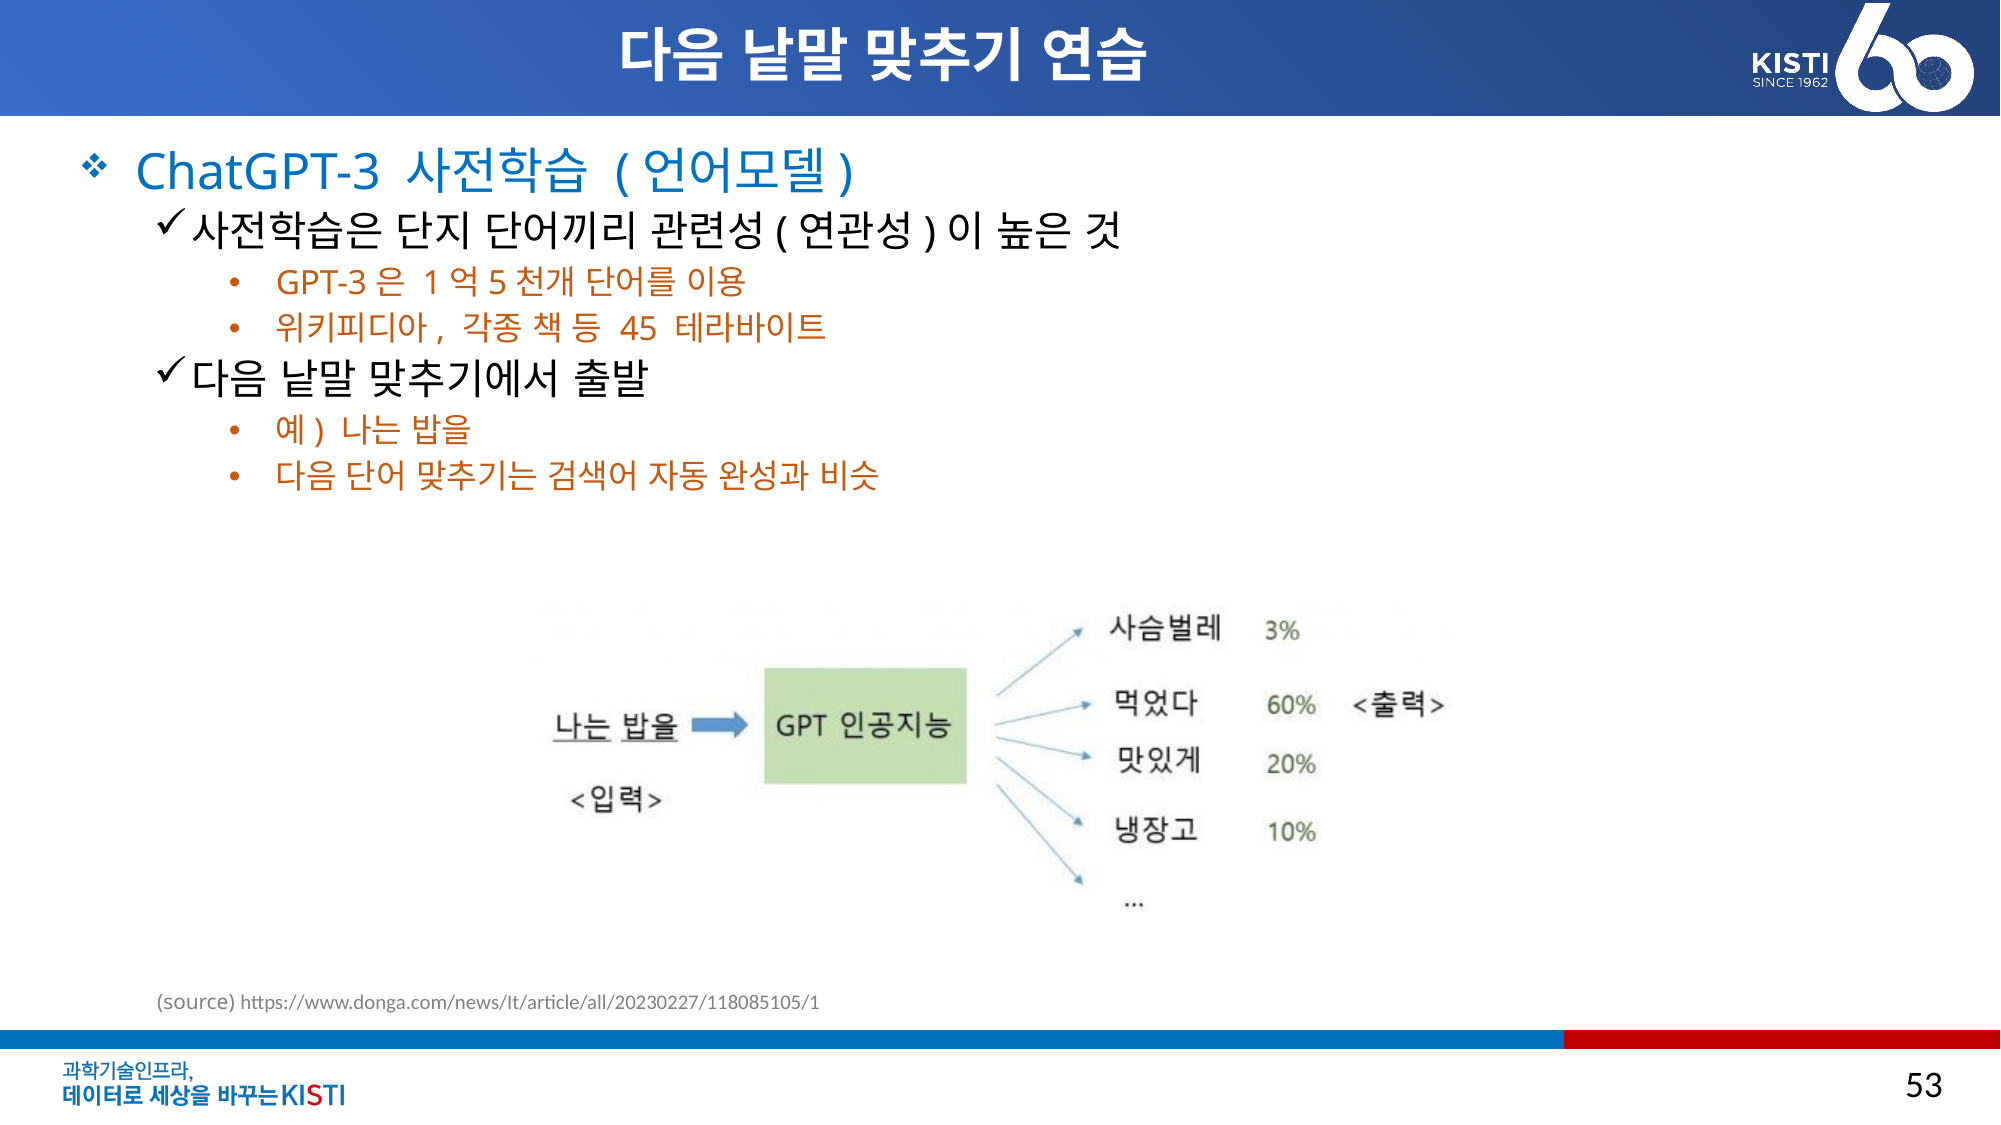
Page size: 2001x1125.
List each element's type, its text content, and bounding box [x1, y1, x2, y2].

picture [63, 1061, 344, 1106]
picture [531, 599, 1469, 942]
list ChatGPT-3 사전학습 (언어모델) 사전학습은 단지 단어끼리 관련성(연관성)이 높은 것 GPT-3은 1억5천개 단어를 이용 위키피디아, 각종 책 등 45 테라바이트 다음 낱말 맞추기에서 출발 예) 나는 밥을 다음 단어 맞추기는 검색어 자동 완성과 비슷 [63, 138, 1958, 983]
text_box (source) https://www.donga.com/news/It/article/all/20230227/118085105/1 [142, 981, 1898, 1022]
title 다음 낱말 맞추기 연습 [63, 0, 1720, 116]
slide_number 53 [1605, 1053, 1958, 1113]
picture [1753, 3, 1974, 112]
